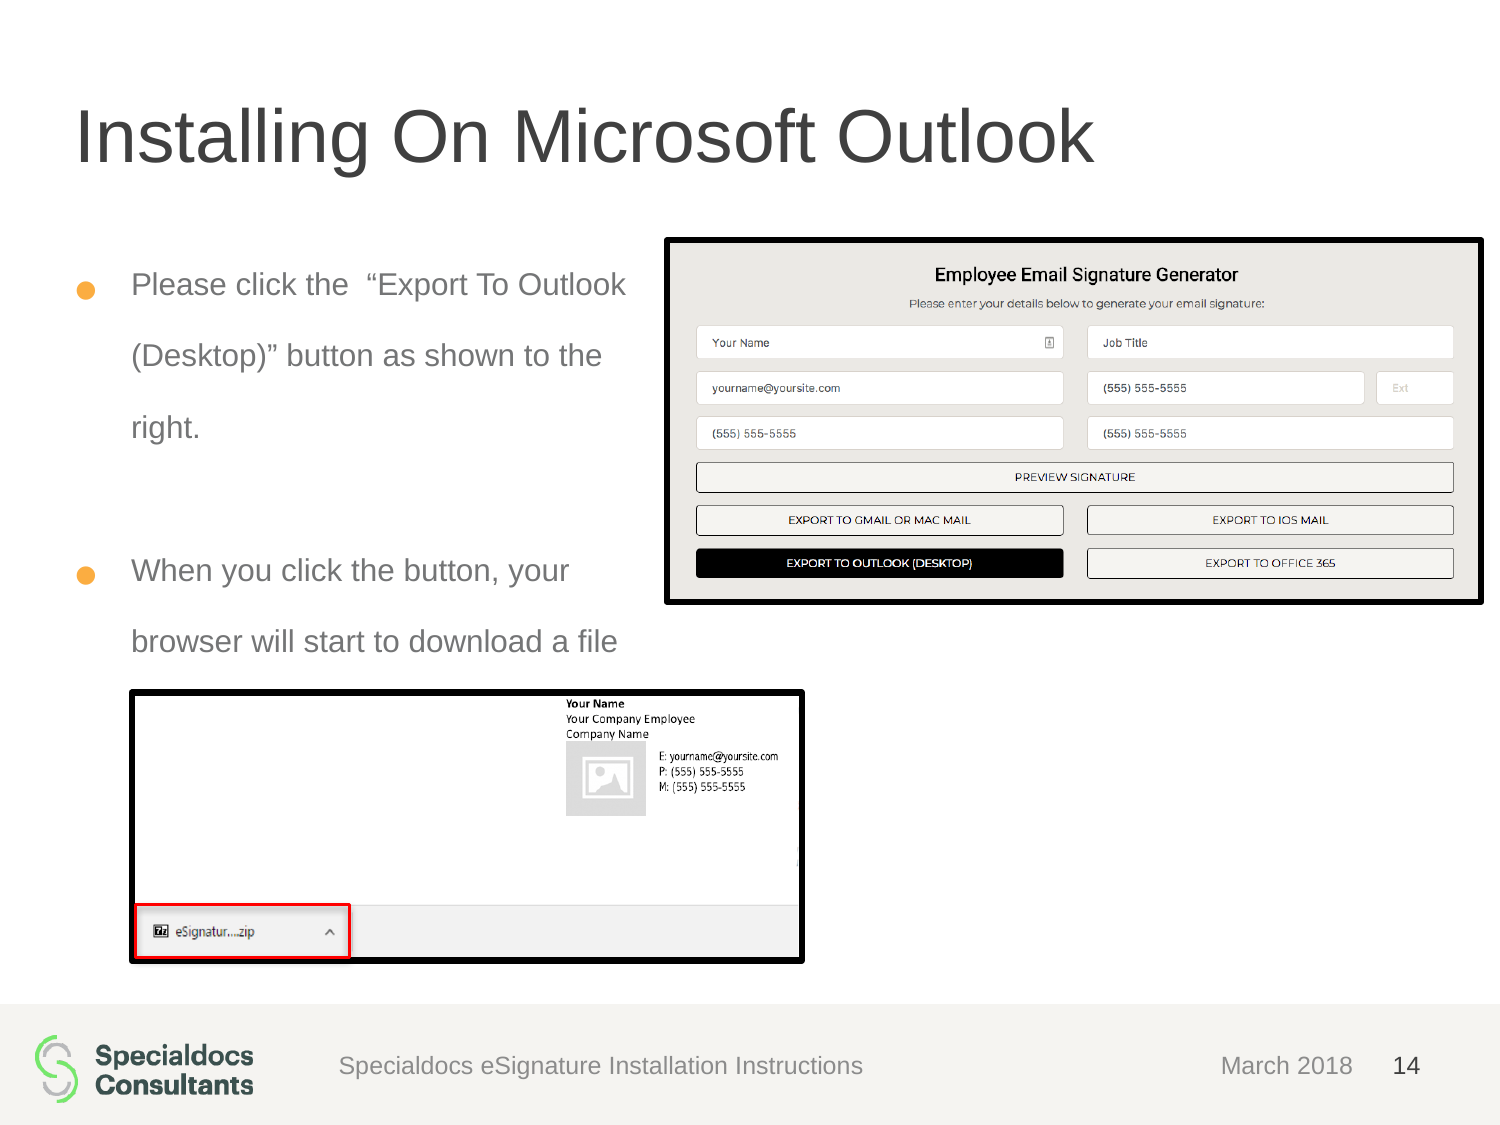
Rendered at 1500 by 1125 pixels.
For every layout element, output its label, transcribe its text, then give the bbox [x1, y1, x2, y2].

slide_number 14 [1369, 1004, 1436, 1125]
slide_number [1018, 1004, 1369, 1125]
picture [35, 1035, 253, 1103]
title Installing On Microsoft Outlook [60, 79, 1411, 183]
picture [669, 243, 1479, 599]
footer Specialdocs eSignature Installation Instructions [323, 1004, 914, 1125]
text_box Please click the “Export To Outlook (Desktop)” button as shown to the right. When you click the button, your browser will start to download a file named “*Company Name* eSignature.zip” as shown in the image below. [60, 243, 670, 1034]
picture [134, 695, 799, 958]
